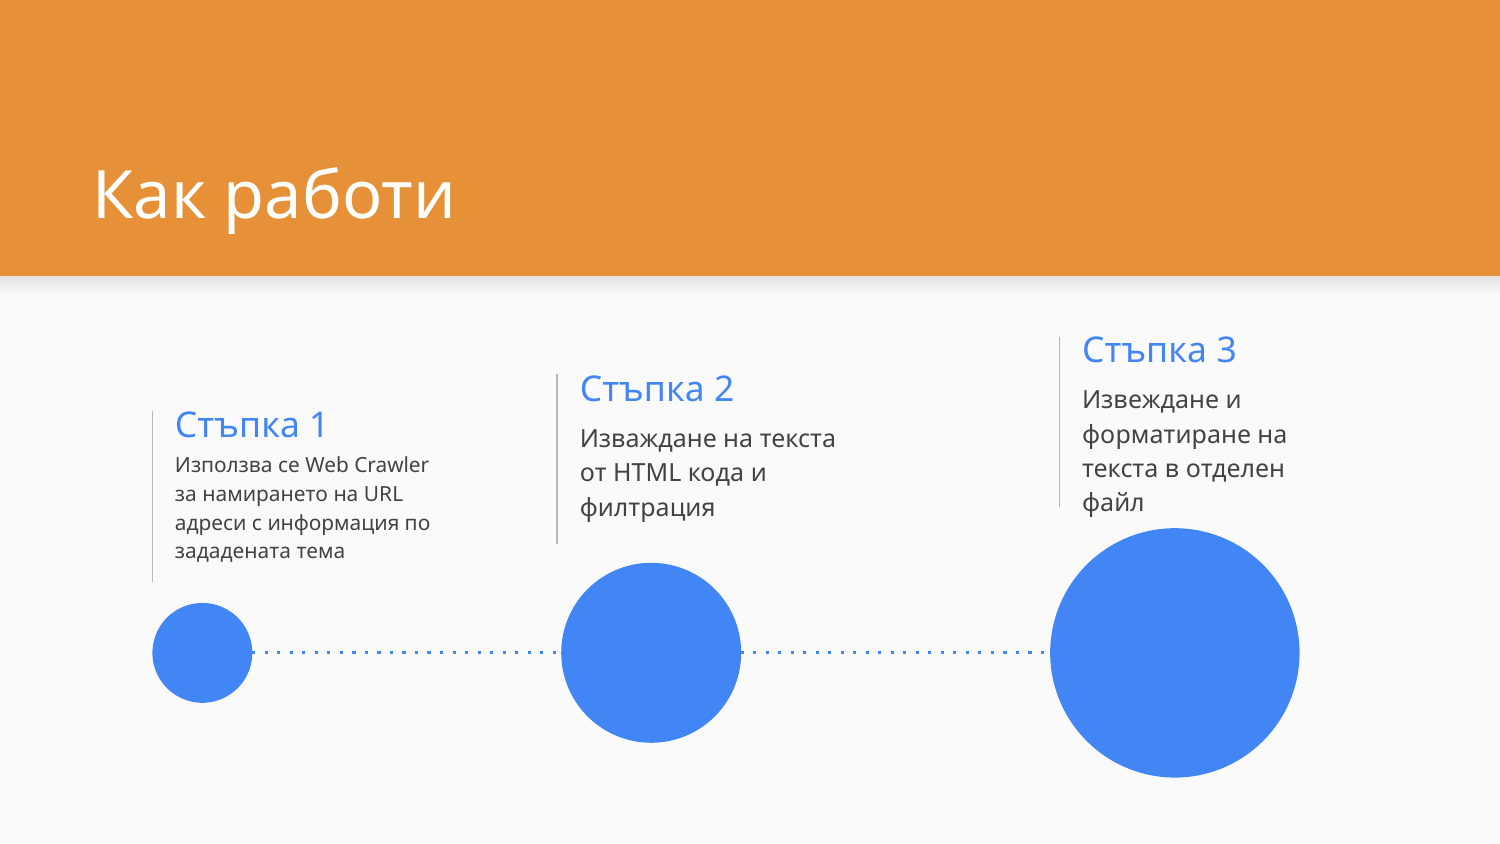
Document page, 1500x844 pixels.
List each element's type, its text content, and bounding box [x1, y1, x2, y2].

title Как работи [77, 121, 1427, 248]
list Използва се Web Crawler за намирането на URL адреси с информация по зададената тема [160, 433, 458, 526]
list Извеждане и форматиране на текста в отделен файл [1067, 364, 1365, 460]
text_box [152, 527, 1300, 778]
title Стъпка 3 [1067, 316, 1365, 364]
title Стъпка 2 [564, 355, 863, 402]
list Изваждане на текста от HTML кода и филтрация [564, 402, 863, 498]
title Стъпка 1 [160, 391, 458, 433]
